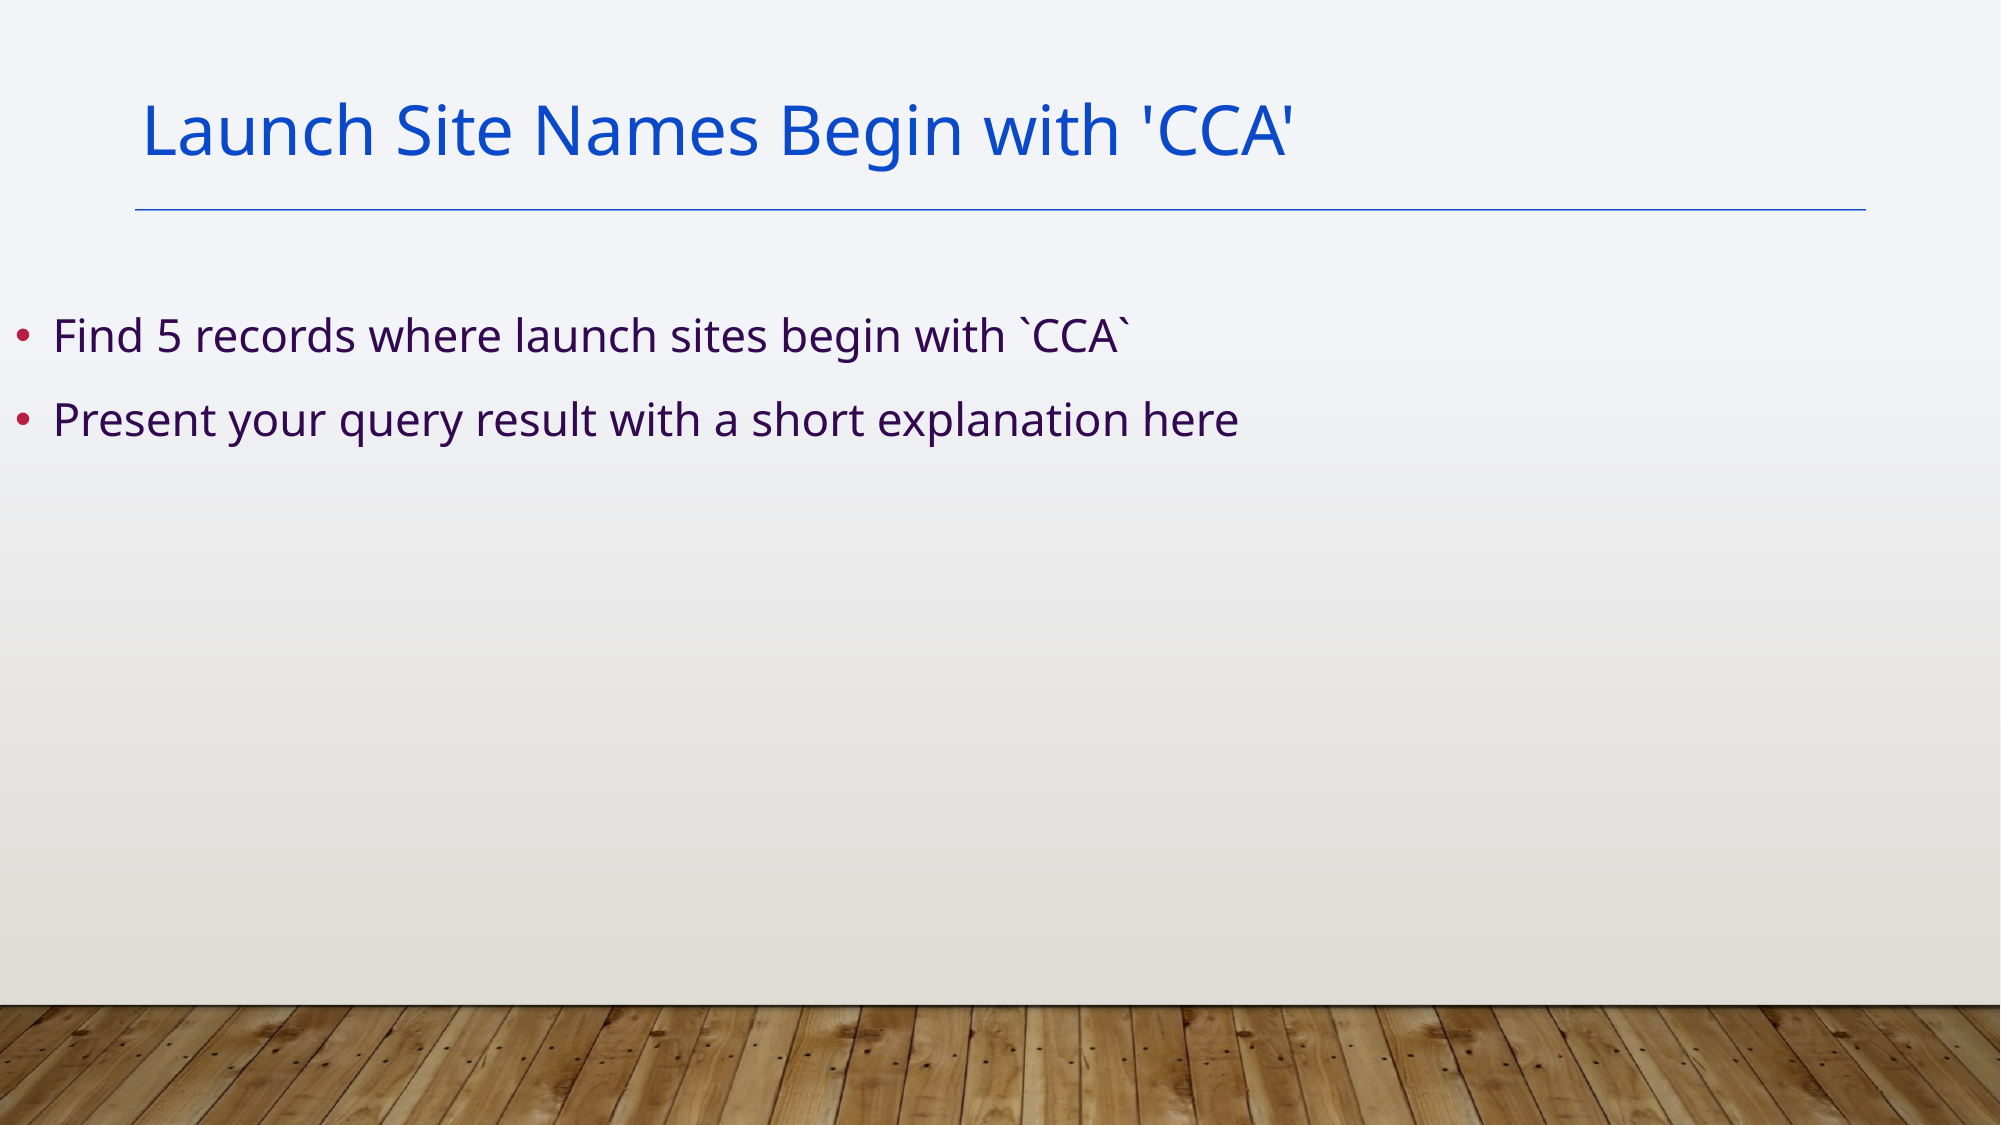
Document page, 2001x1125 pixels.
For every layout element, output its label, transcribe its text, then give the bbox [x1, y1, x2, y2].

list Find 5 records where launch sites begin with `CCA` Present your query result with a short explanation here [0, 299, 1599, 1014]
text_box Launch Site Names Begin with 'CCA' [126, 88, 1852, 179]
picture [0, 1005, 2001, 1125]
picture [0, 0, 2001, 396]
